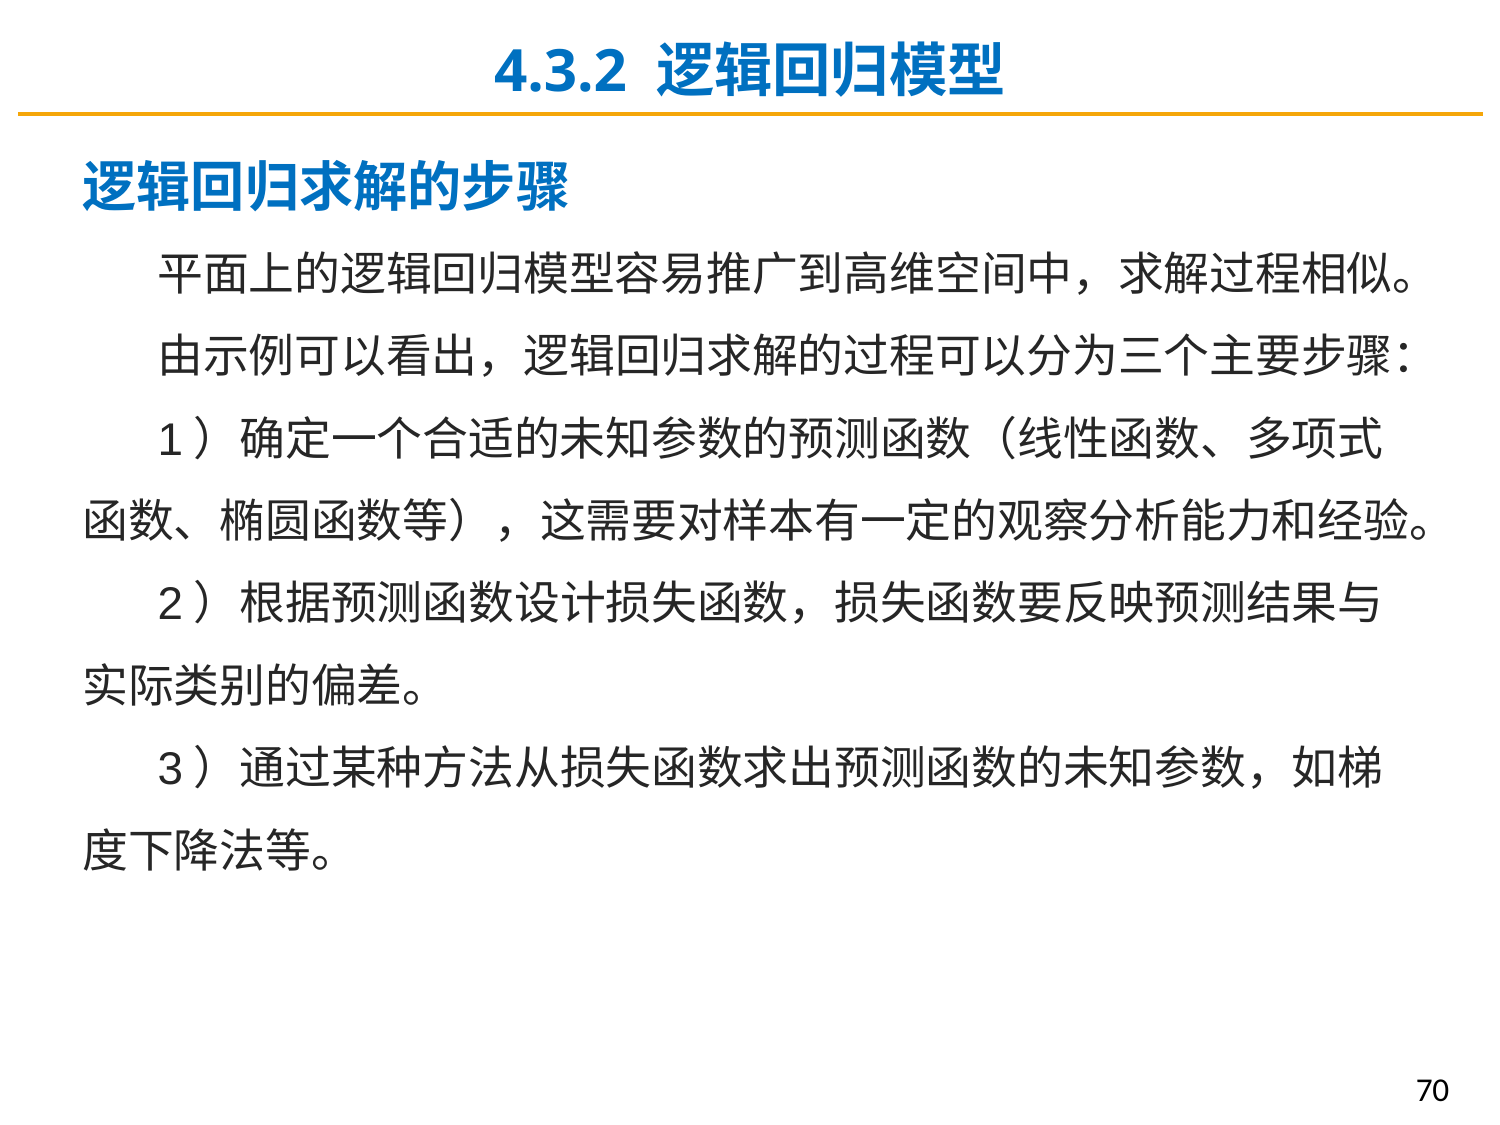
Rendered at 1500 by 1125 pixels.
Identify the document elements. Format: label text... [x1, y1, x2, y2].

text_box 逻辑回归求解的步骤 平面上的逻辑回归模型容易推广到高维空间中，求解过程相似。 由示例可以看出，逻辑回归求解的过程可以分为三个主要步骤： 1）确定一个合适的未知参数的预测函数（线性函数、多项式函数、椭圆函数等），这需要对样本有一定的观察分析能力和经验。 2）根据预测函数设计损失函数，损失函数要反映预测结果与实际类别的偏差。 3）通过某种方法从损失函数求出预测函数的未知参数，如梯度下降法等。 [67, 111, 1434, 1059]
text_box 4.3.2 逻辑回归模型 [0, 25, 1500, 111]
text_box 70 [1114, 1060, 1465, 1106]
